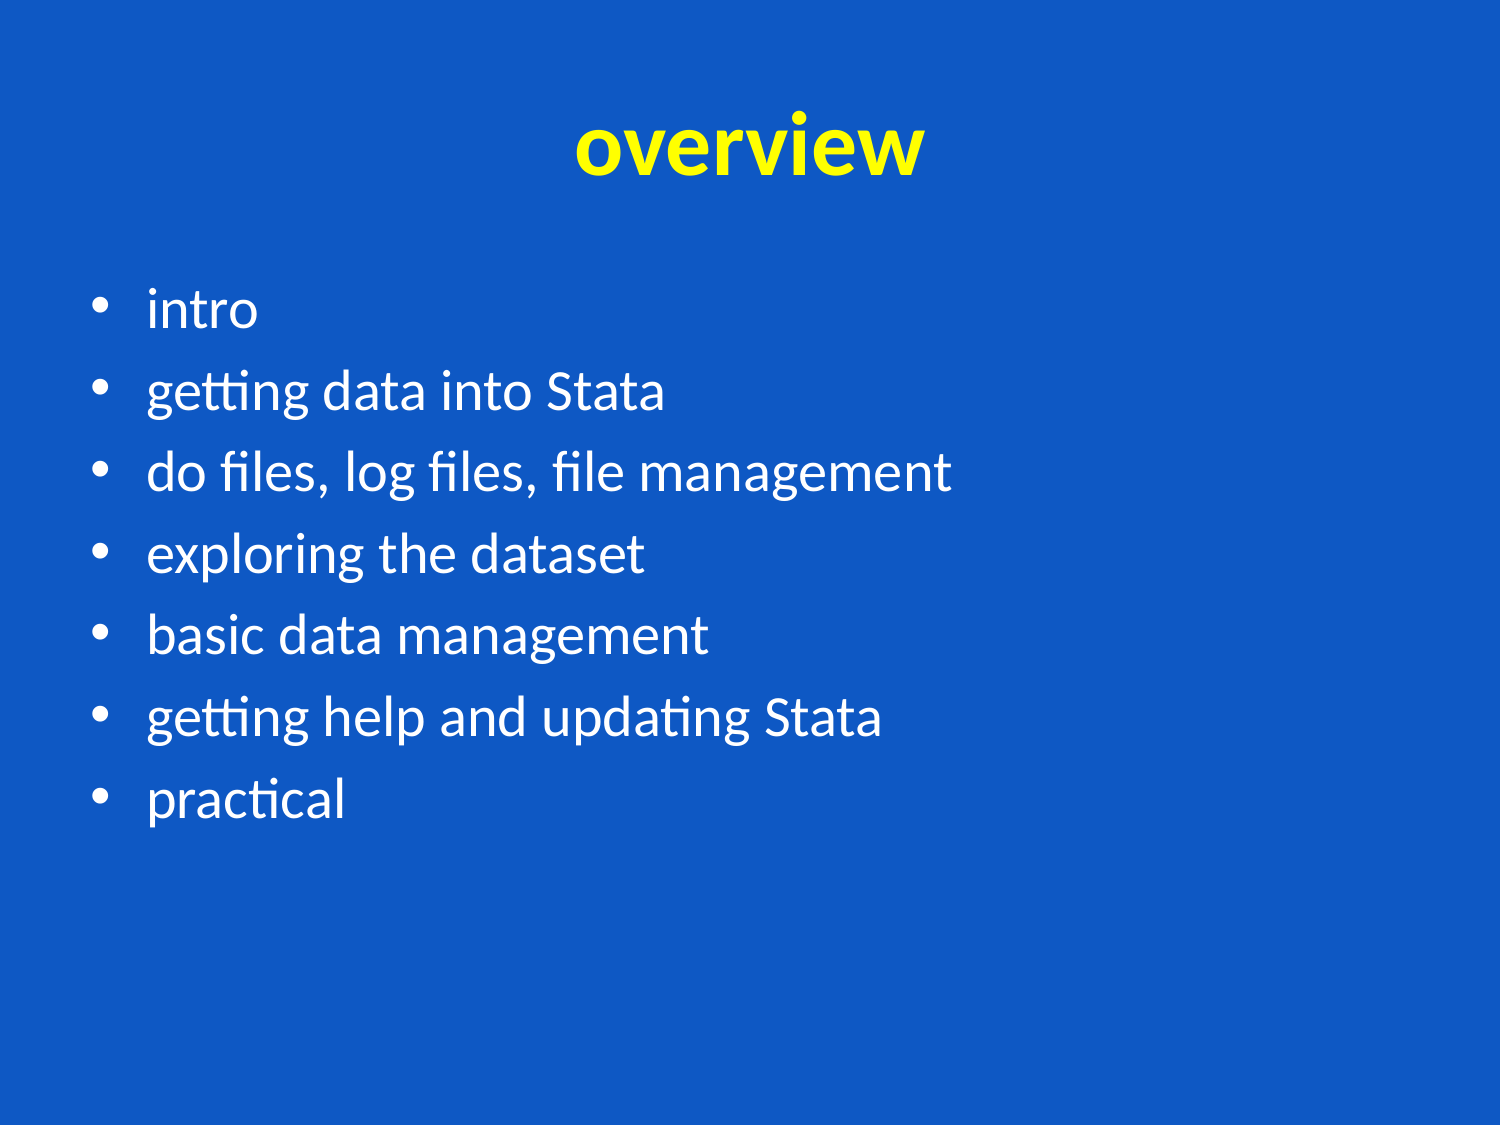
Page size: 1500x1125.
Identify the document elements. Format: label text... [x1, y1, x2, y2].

title overview [74, 44, 1426, 233]
list intro getting data into Stata do files, log files, file management exploring the dataset basic data management getting help and updating Stata practical [74, 262, 1426, 1036]
